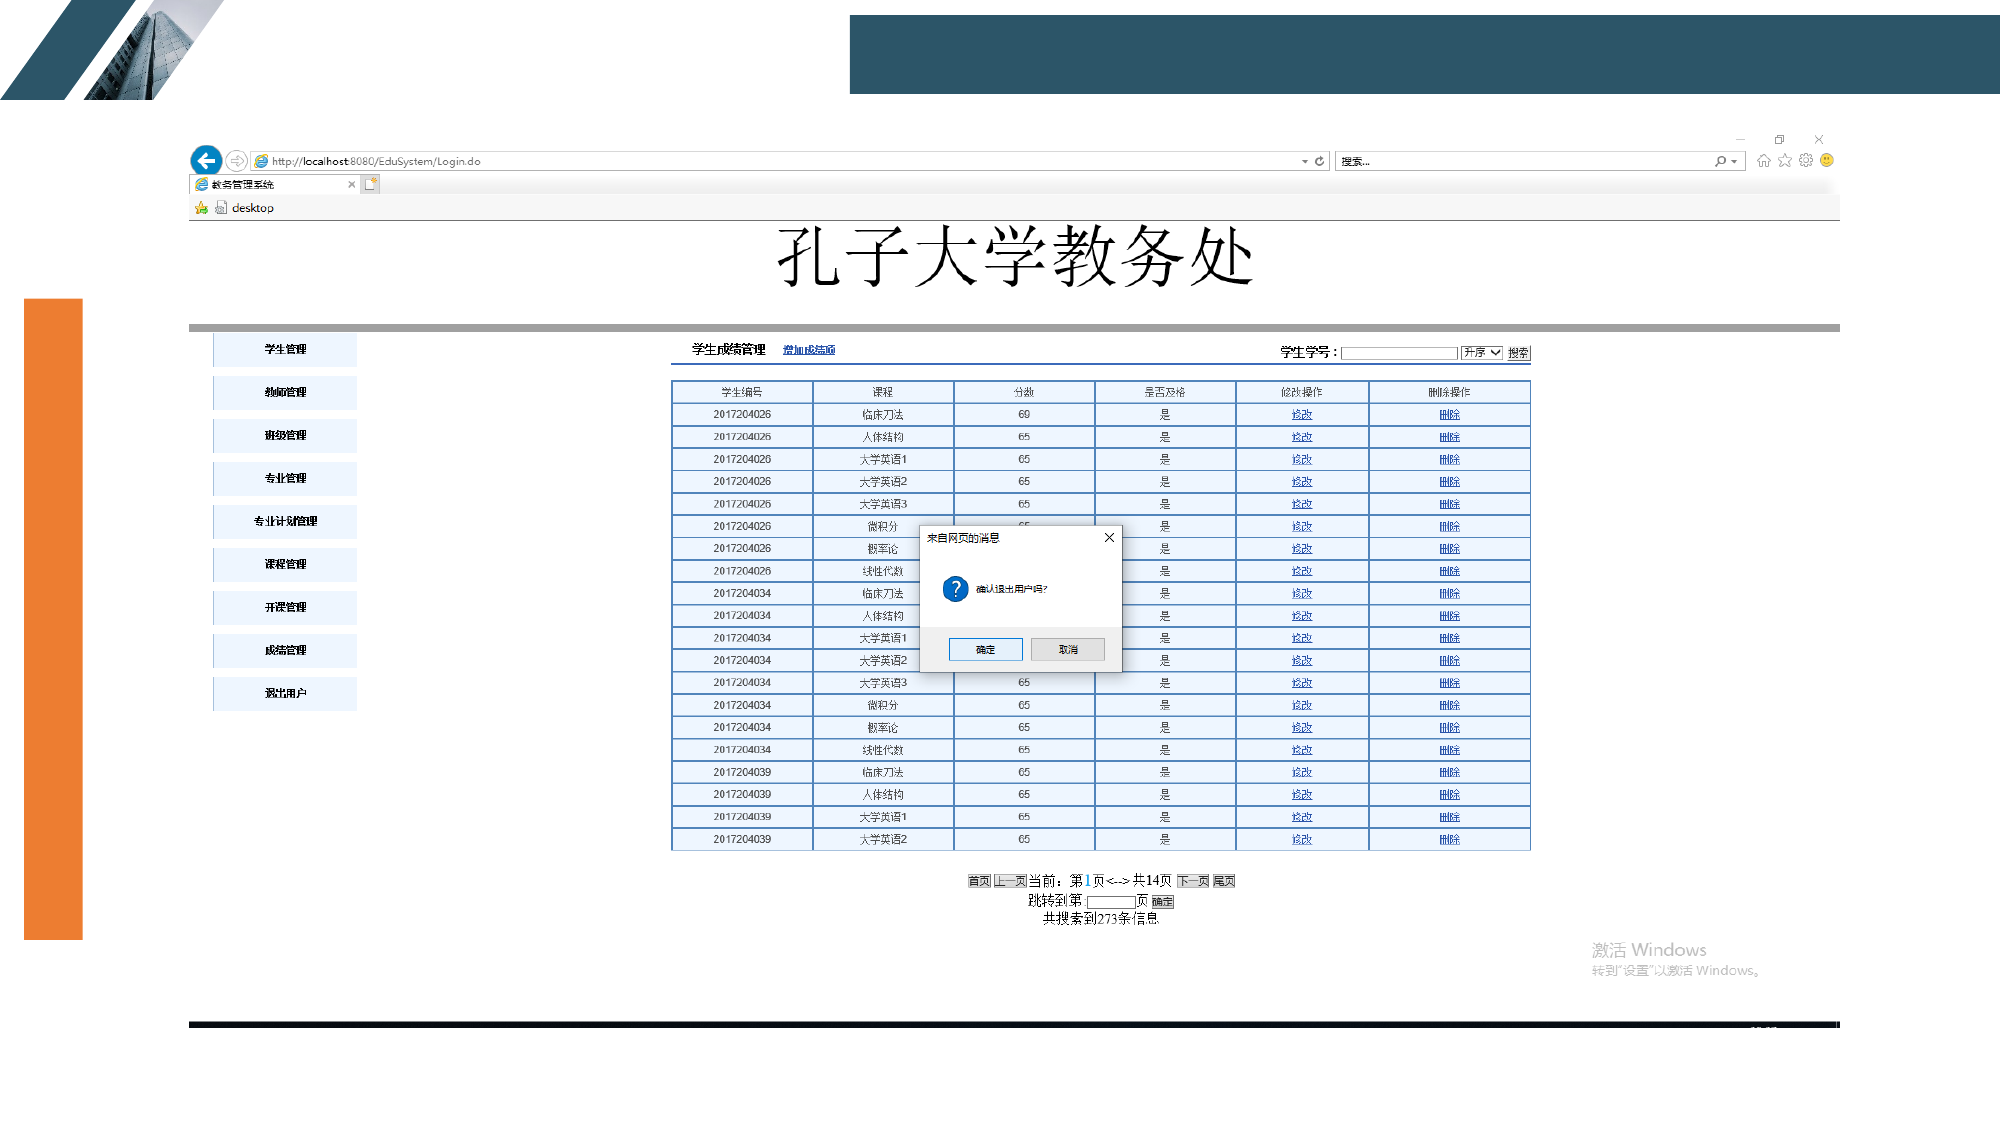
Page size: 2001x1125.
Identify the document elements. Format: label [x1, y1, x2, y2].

text_box [900, 15, 2000, 94]
text_box [23, 298, 84, 941]
text_box [0, 0, 900, 100]
picture [189, 127, 1840, 1028]
